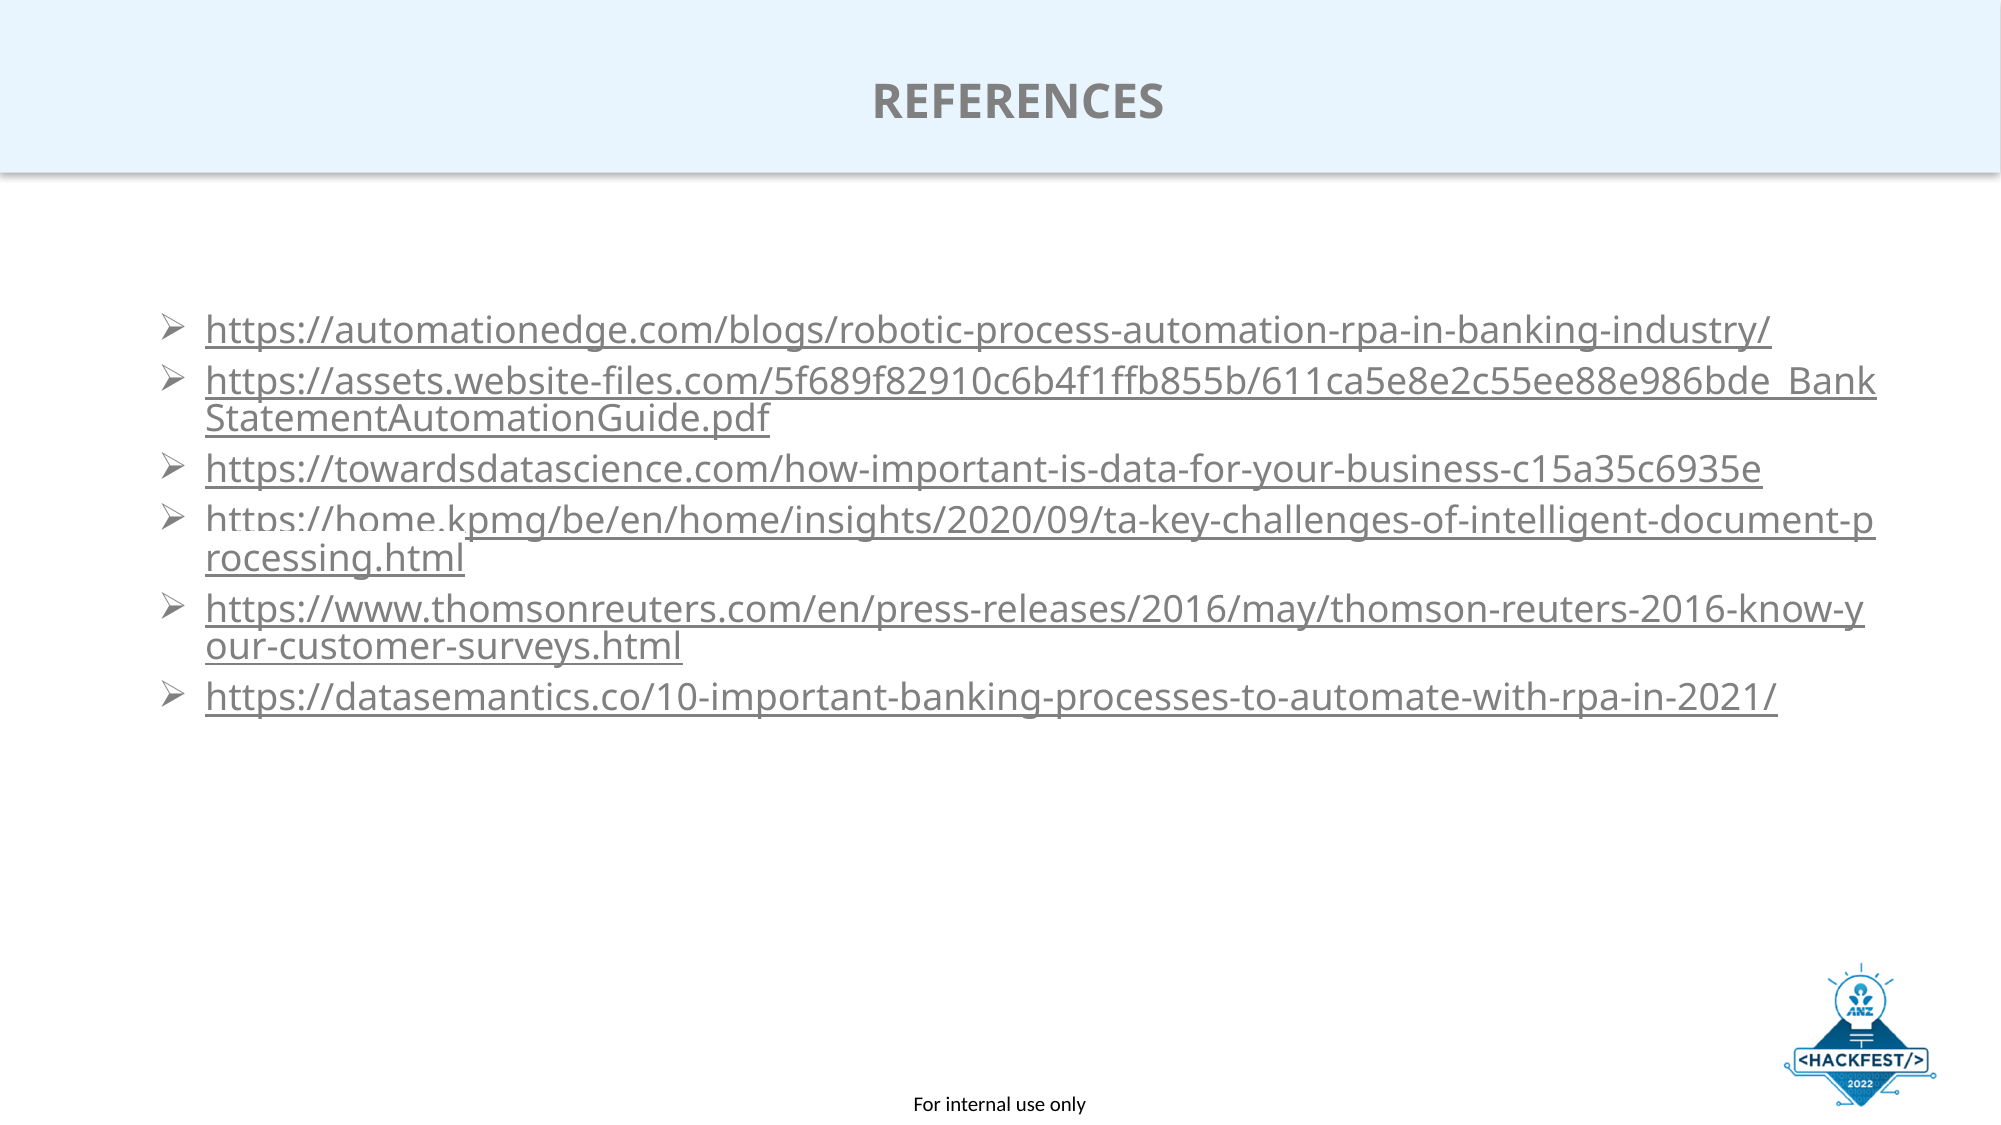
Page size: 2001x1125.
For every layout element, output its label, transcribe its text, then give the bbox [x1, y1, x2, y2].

picture [1767, 960, 1946, 1113]
text_box https://automationedge.com/blogs/robotic-process-automation-rpa-in-banking-industry/ https://assets.website-files.com/5f689f82910c6b4f1ffb855b/611ca5e8e2c55ee88e986bde_BankStatementAutomationGuide.pdf https://towardsdatascience.com/how-important-is-data-for-your-business-c15a35c6935e https://home.kpmg/be/en/home/insights/2020/09/ta-key-challenges-of-intelligent-document-processing.html https://www.thomsonreuters.com/en/press-releases/2016/may/thomson-reuters-2016-know-your-customer-surveys.html https://datasemantics.co/10-important-banking-processes-to-automate-with-rpa-in-2021/ [143, 298, 1894, 620]
title REFERENCES [143, 75, 1894, 126]
